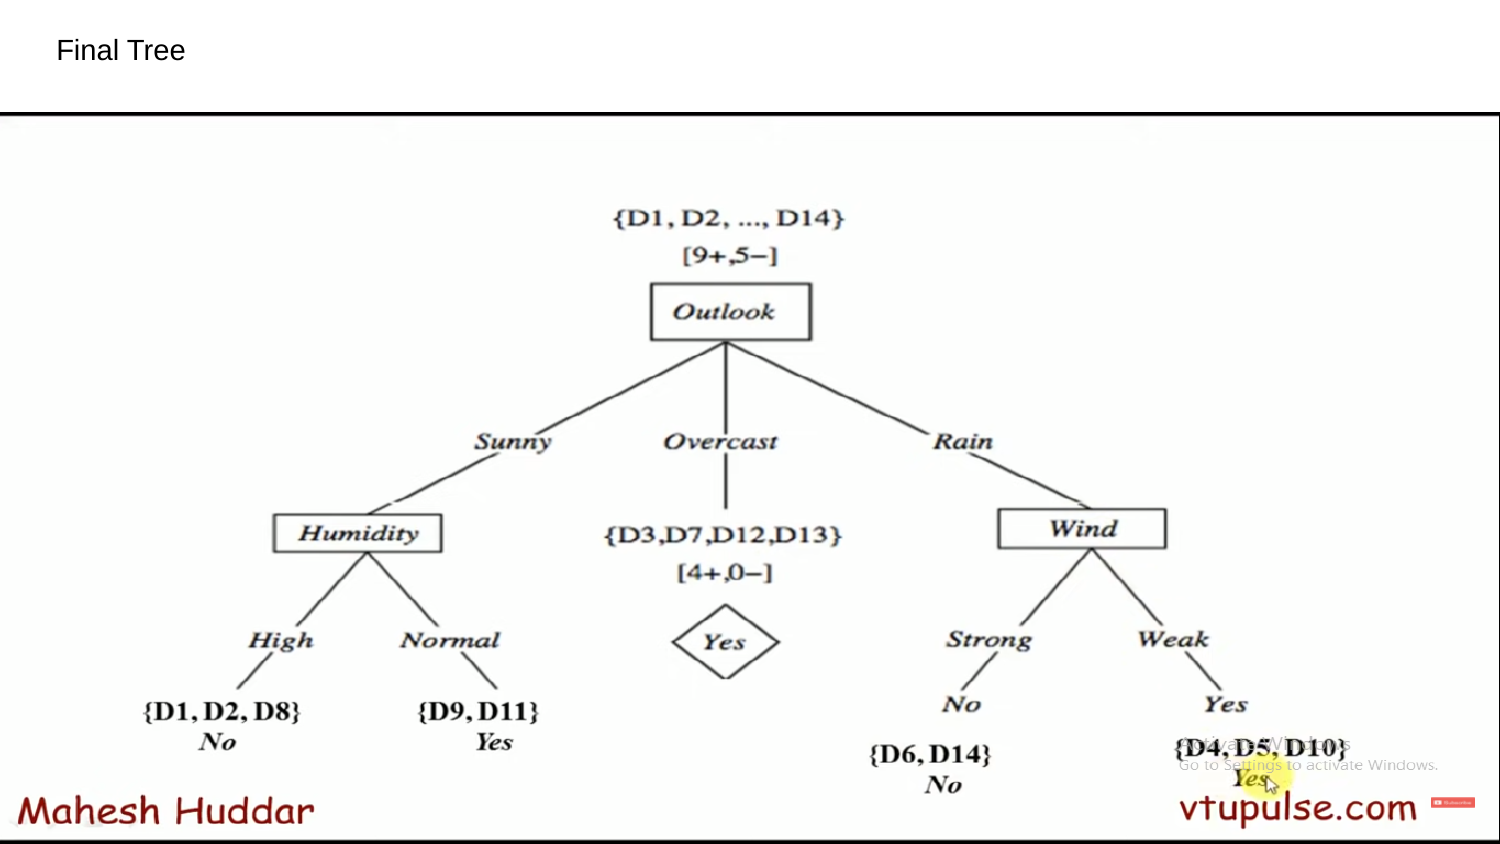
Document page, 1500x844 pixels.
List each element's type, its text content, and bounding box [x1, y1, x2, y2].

picture [0, 112, 1500, 844]
text_box Final Tree [41, 16, 518, 82]
